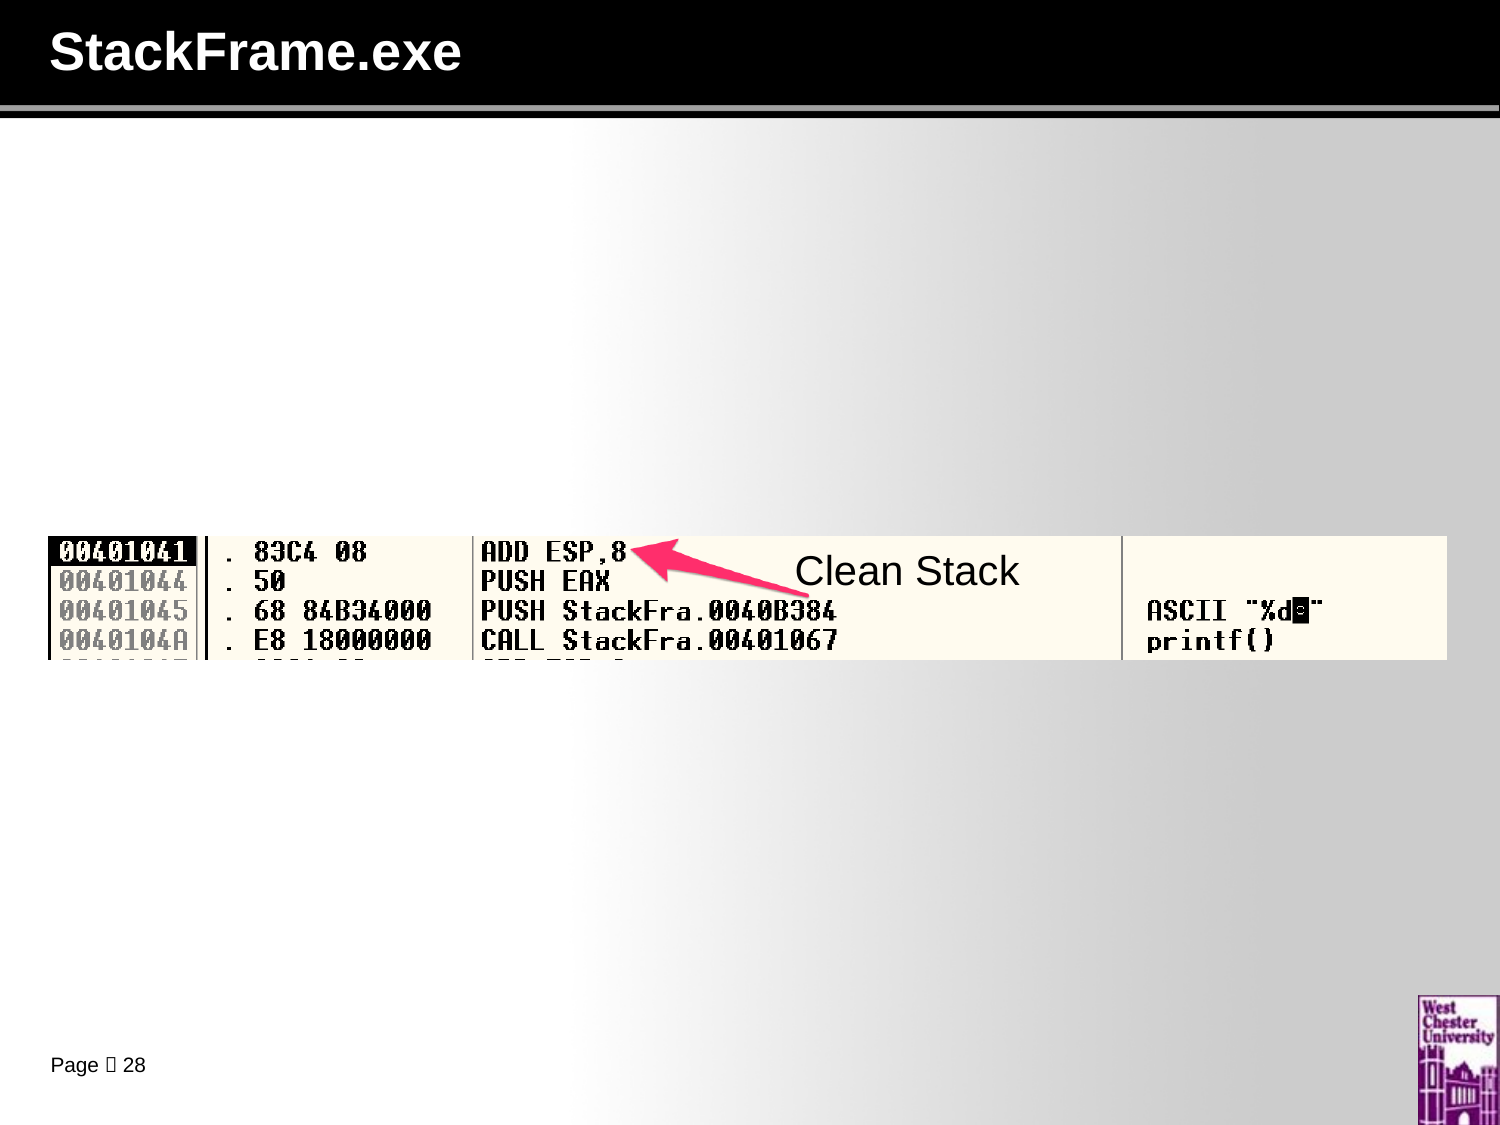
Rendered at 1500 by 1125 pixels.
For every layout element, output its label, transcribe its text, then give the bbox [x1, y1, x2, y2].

picture [0, 0, 1500, 1125]
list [48, 535, 1447, 661]
title StackFrame.exe [49, 16, 1447, 123]
